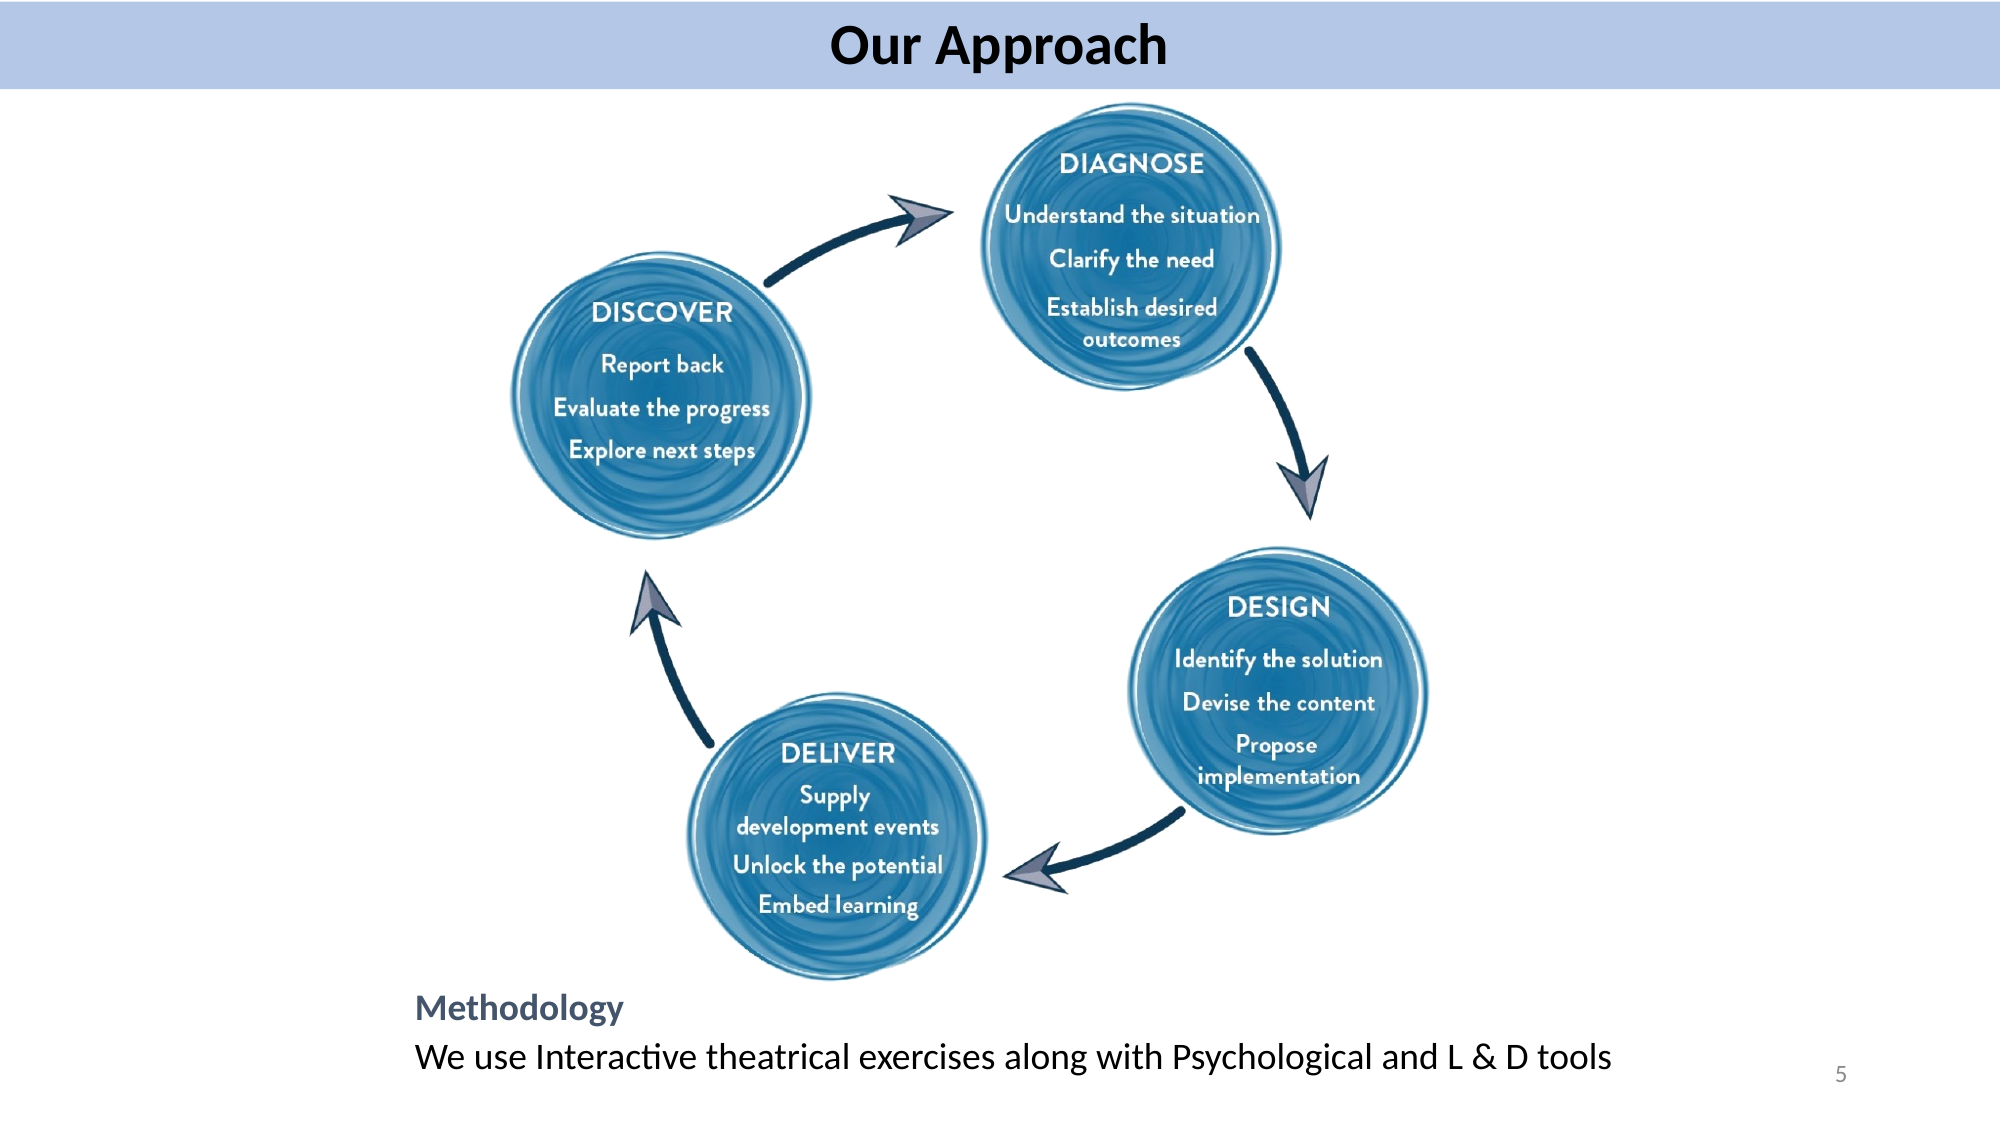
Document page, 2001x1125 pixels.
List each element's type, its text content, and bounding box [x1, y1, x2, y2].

text_box Methodology We use Interactive theatrical exercises along with Psychological and L & D tools [400, 975, 1771, 1084]
picture [497, 89, 1443, 995]
title Our Approach [0, 1, 2000, 90]
slide_number 5 [1412, 1042, 1863, 1103]
